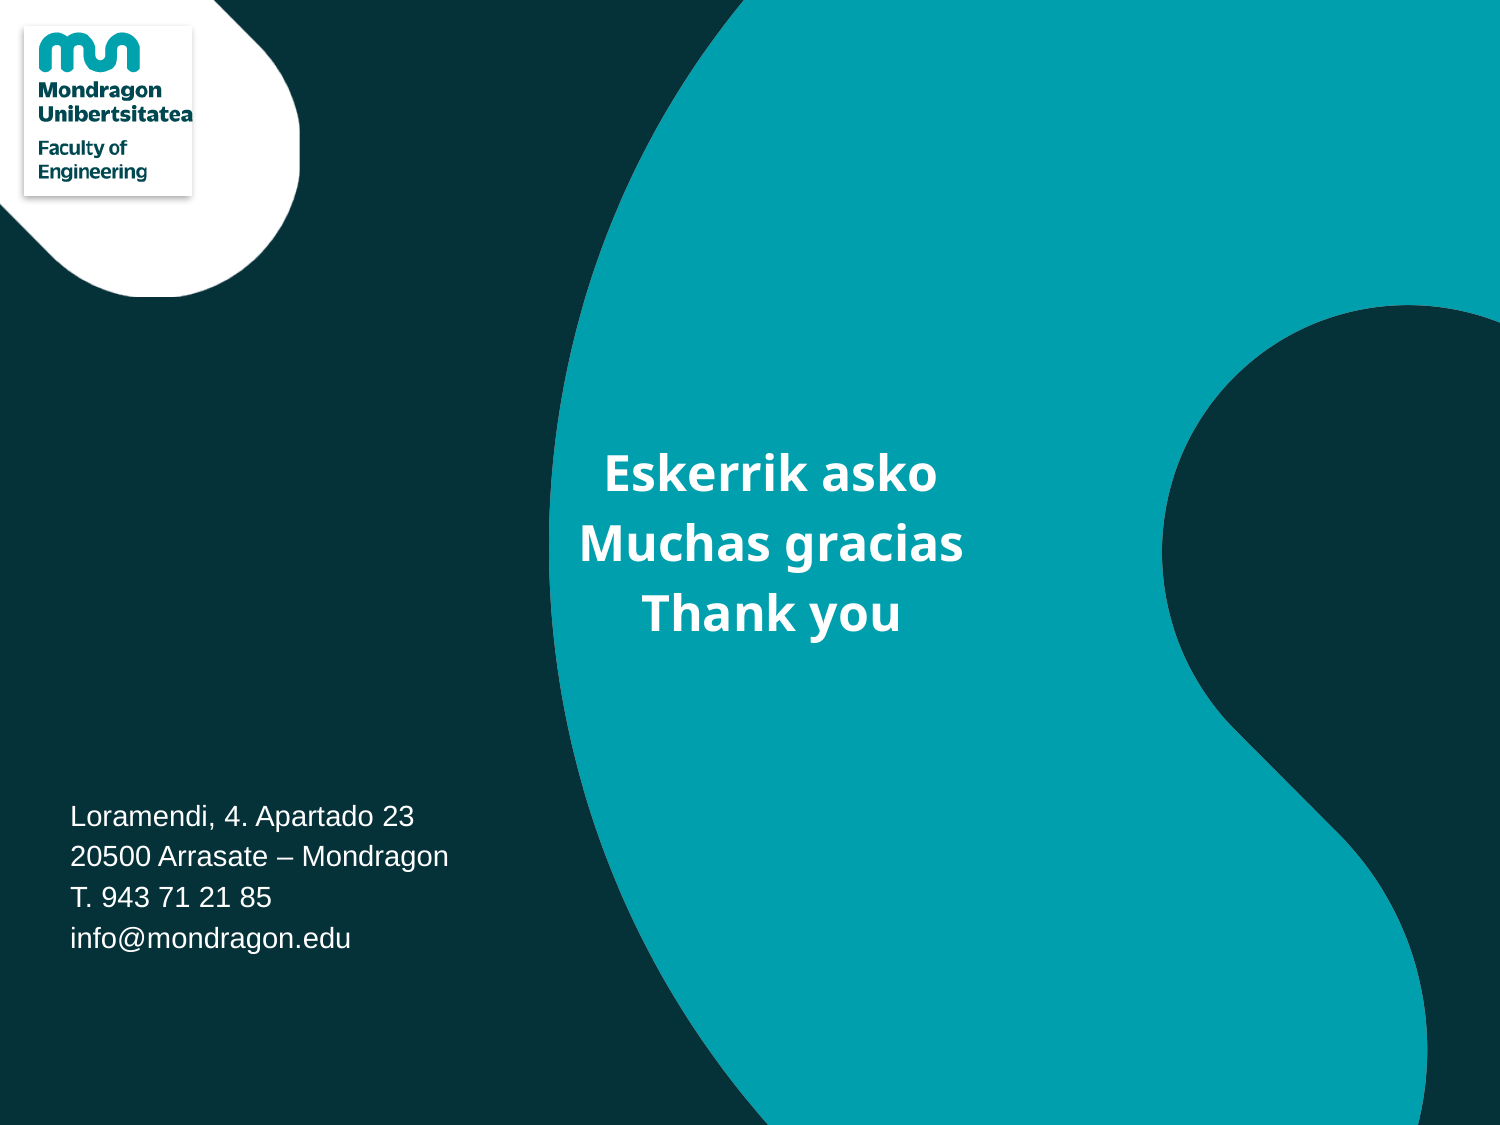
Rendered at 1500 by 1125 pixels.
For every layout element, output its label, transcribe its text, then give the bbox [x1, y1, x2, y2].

list Loramendi, 4. Apartado 23 20500 Arrasate – Mondragon T. 943 71 21 85 info@mondragon.edu [55, 789, 494, 979]
text_box Eskerrik asko Muchas gracias Thank you [533, 434, 1009, 624]
picture [4, 0, 230, 212]
